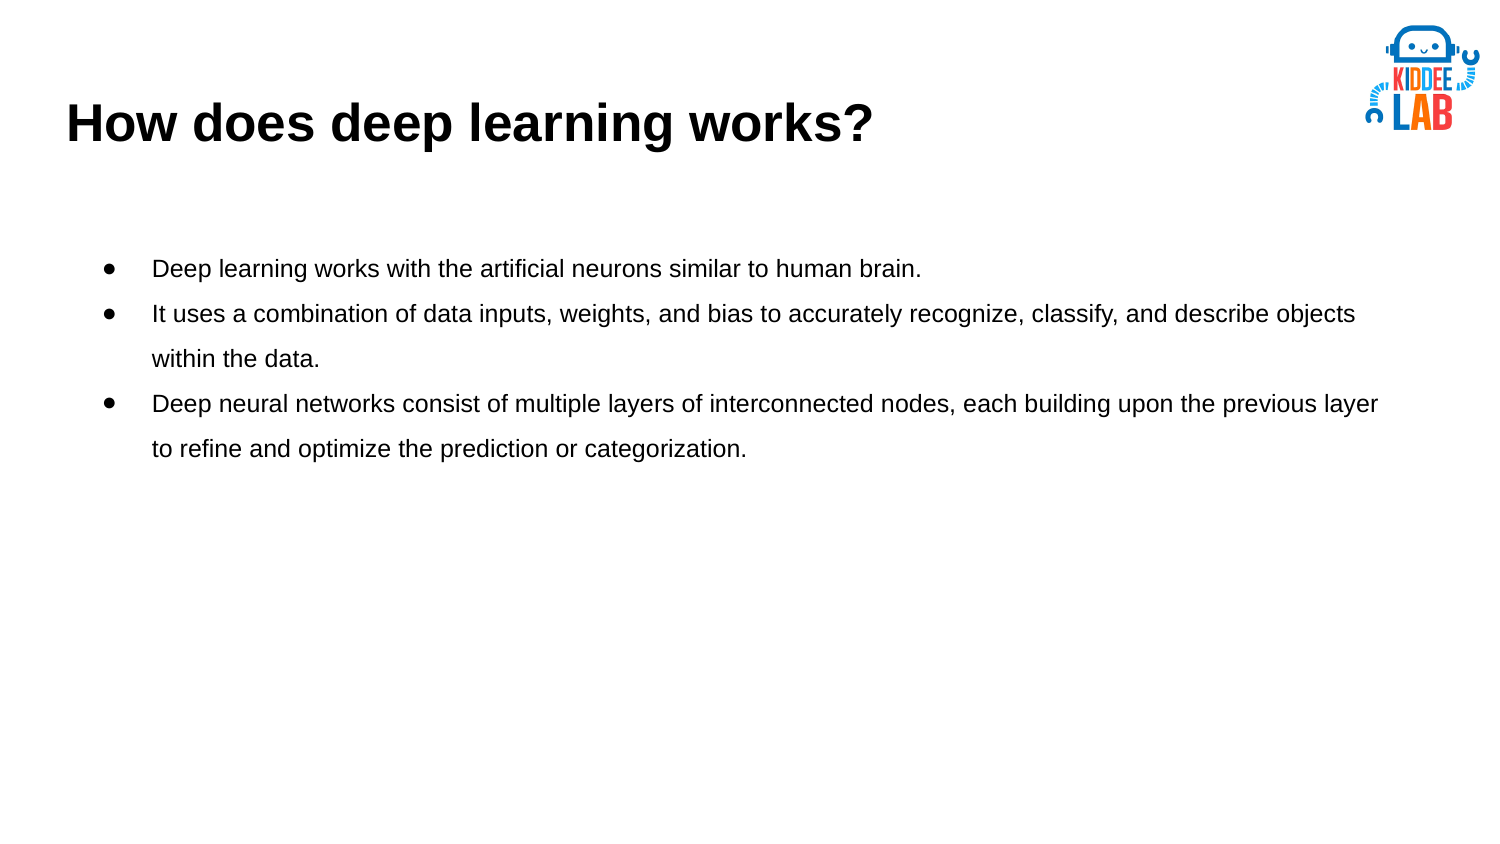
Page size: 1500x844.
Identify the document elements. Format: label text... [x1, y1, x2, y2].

text_box Deep learning works with the artificial neurons similar to human brain. It uses a combination of data inputs, weights, and bias to accurately recognize, classify, and describe objects within the data. Deep neural networks consist of multiple layers of interconnected nodes, each building upon the previous layer to refine and optimize the prediction or categorization. [61, 222, 1410, 477]
title How does deep learning works? [51, 72, 1449, 167]
picture [1363, 19, 1481, 137]
